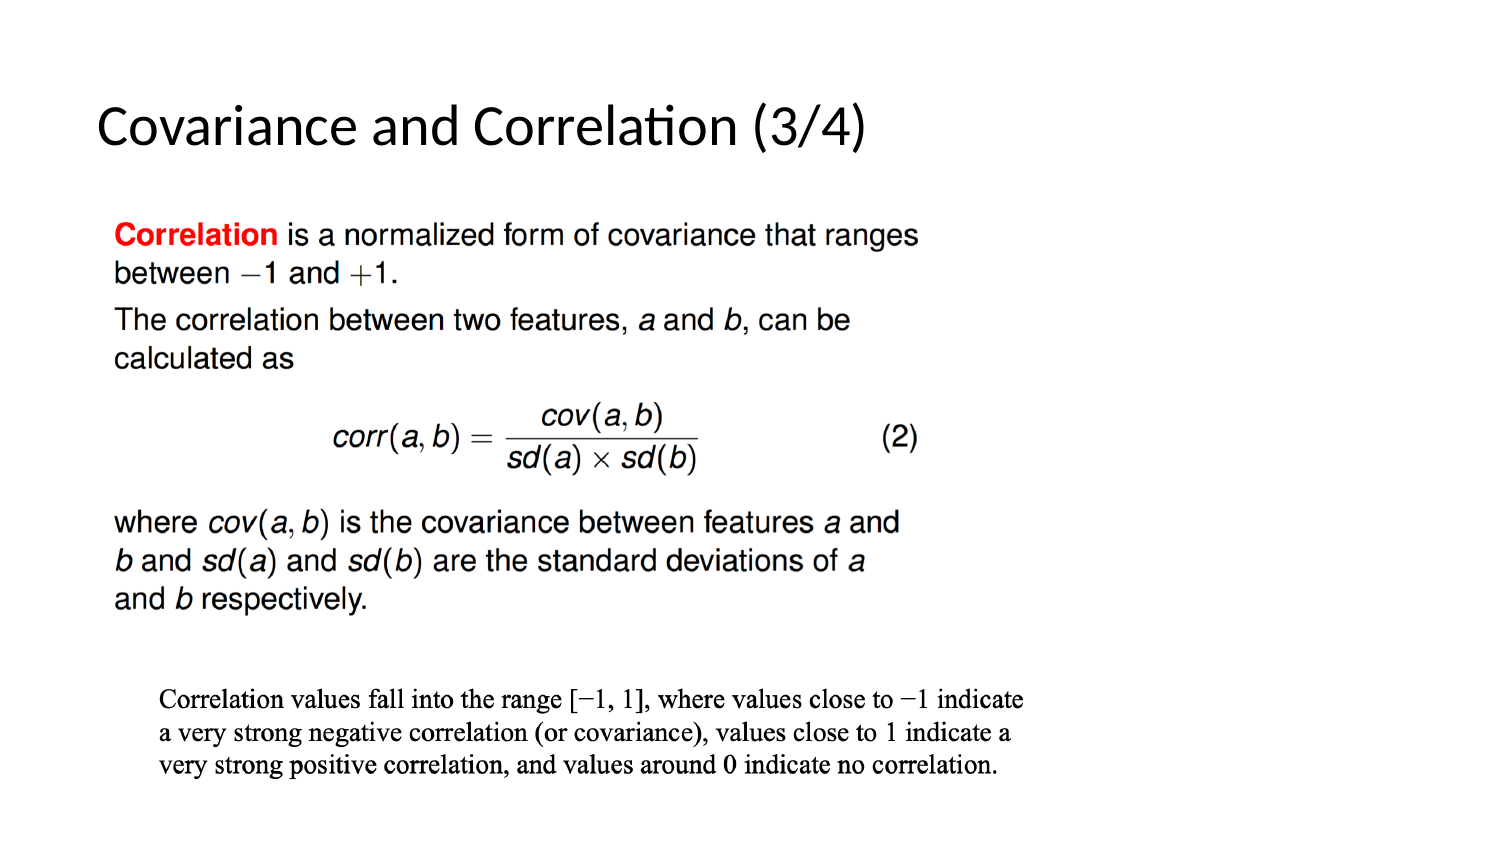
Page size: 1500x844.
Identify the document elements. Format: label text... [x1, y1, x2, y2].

picture [93, 215, 1040, 816]
text_box Covariance and Correlation (3/4) [93, 82, 1270, 162]
